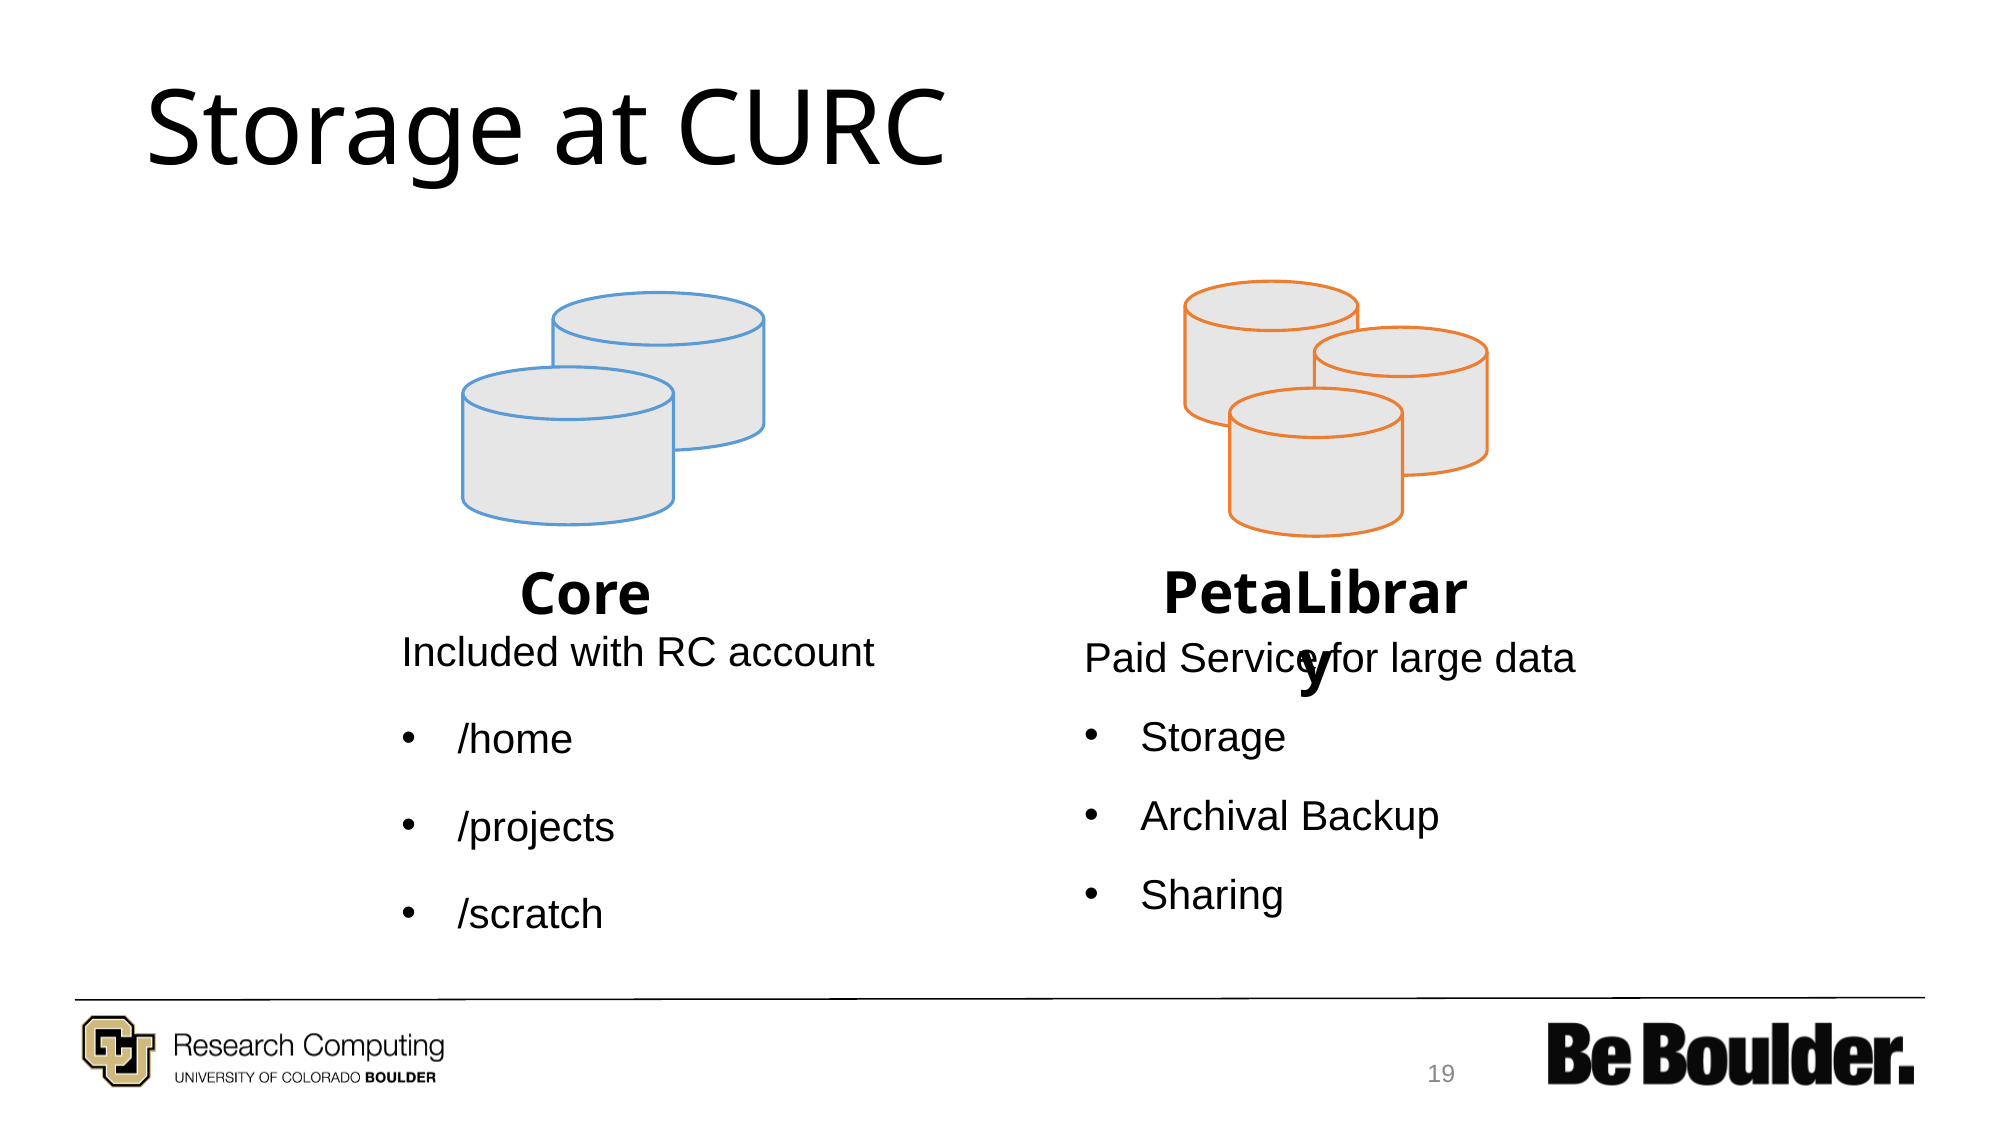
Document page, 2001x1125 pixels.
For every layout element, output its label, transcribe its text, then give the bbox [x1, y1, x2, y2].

picture [1524, 1015, 1938, 1088]
slide_number 19 [1412, 1042, 1525, 1103]
title Storage at CURC [130, 21, 1856, 240]
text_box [370, 280, 1630, 1011]
picture [81, 1015, 444, 1088]
